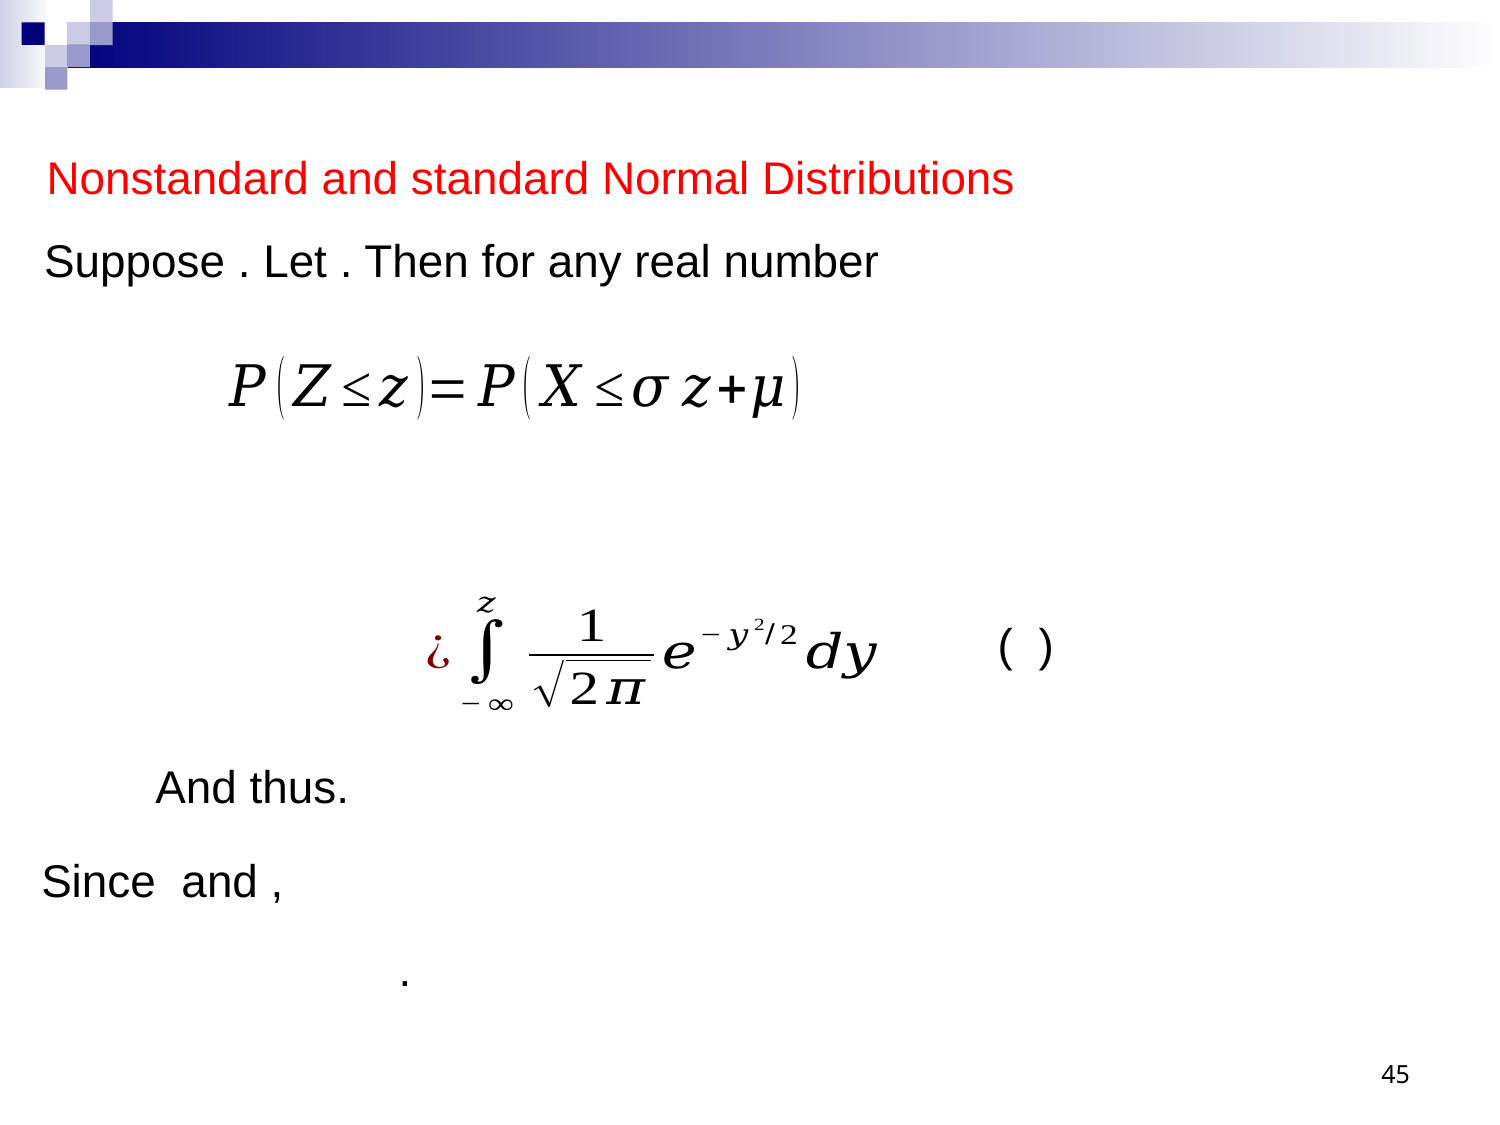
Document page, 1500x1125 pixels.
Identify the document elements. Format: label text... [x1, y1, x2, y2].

slide_number 45 [1074, 1024, 1426, 1101]
text_box Nonstandard and standard Normal Distributions [31, 141, 1031, 212]
